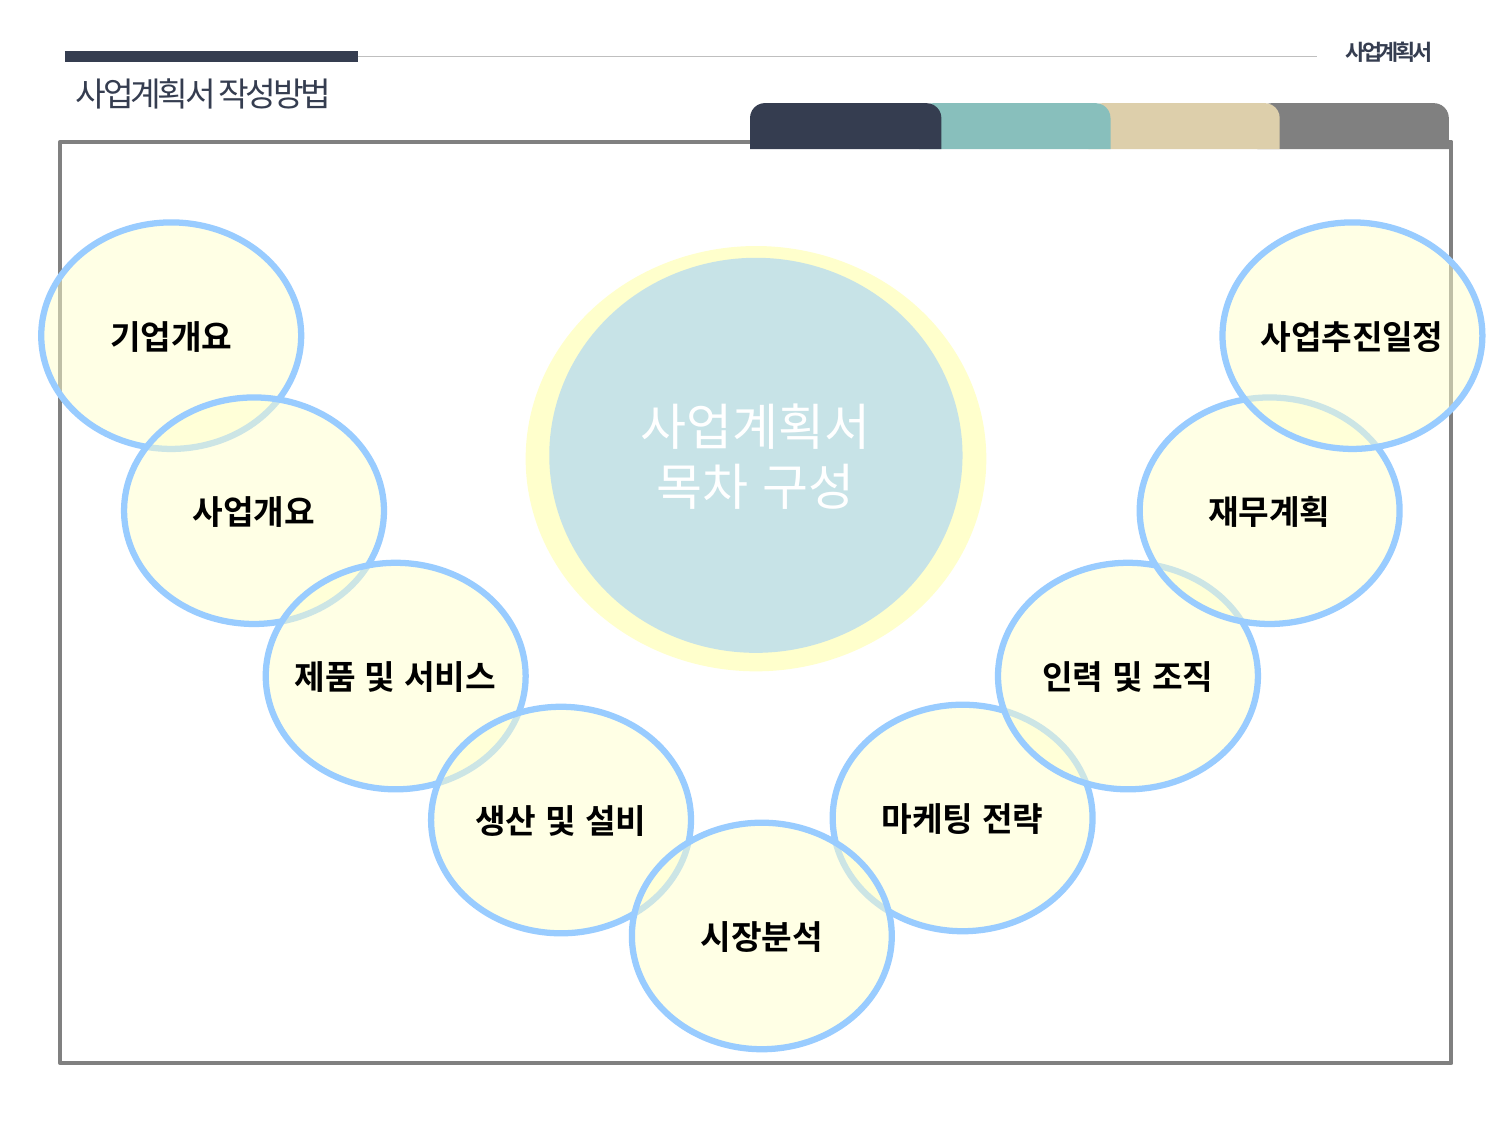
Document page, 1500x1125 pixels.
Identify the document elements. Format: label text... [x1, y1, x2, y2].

text_box 생산 및 설비 [431, 706, 692, 934]
text_box 사업추진일정 [1222, 222, 1483, 449]
text_box 사업개요 [124, 397, 384, 624]
text_box 사업계획서 작성방법 [61, 65, 347, 121]
text_box 인력 및 조직 [998, 562, 1258, 790]
text_box 기업개요 [41, 222, 302, 447]
text_box 재무계획 [1139, 399, 1400, 624]
text_box 마케팅 전략 [832, 704, 1093, 932]
text_box 사업계획서 목차 구성 [549, 257, 963, 653]
text_box 사업계획서 [1330, 30, 1454, 72]
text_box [749, 102, 1450, 150]
text_box 제품 및 서비스 [265, 562, 526, 790]
text_box 시장분석 [631, 822, 892, 1050]
text_box [525, 246, 987, 672]
